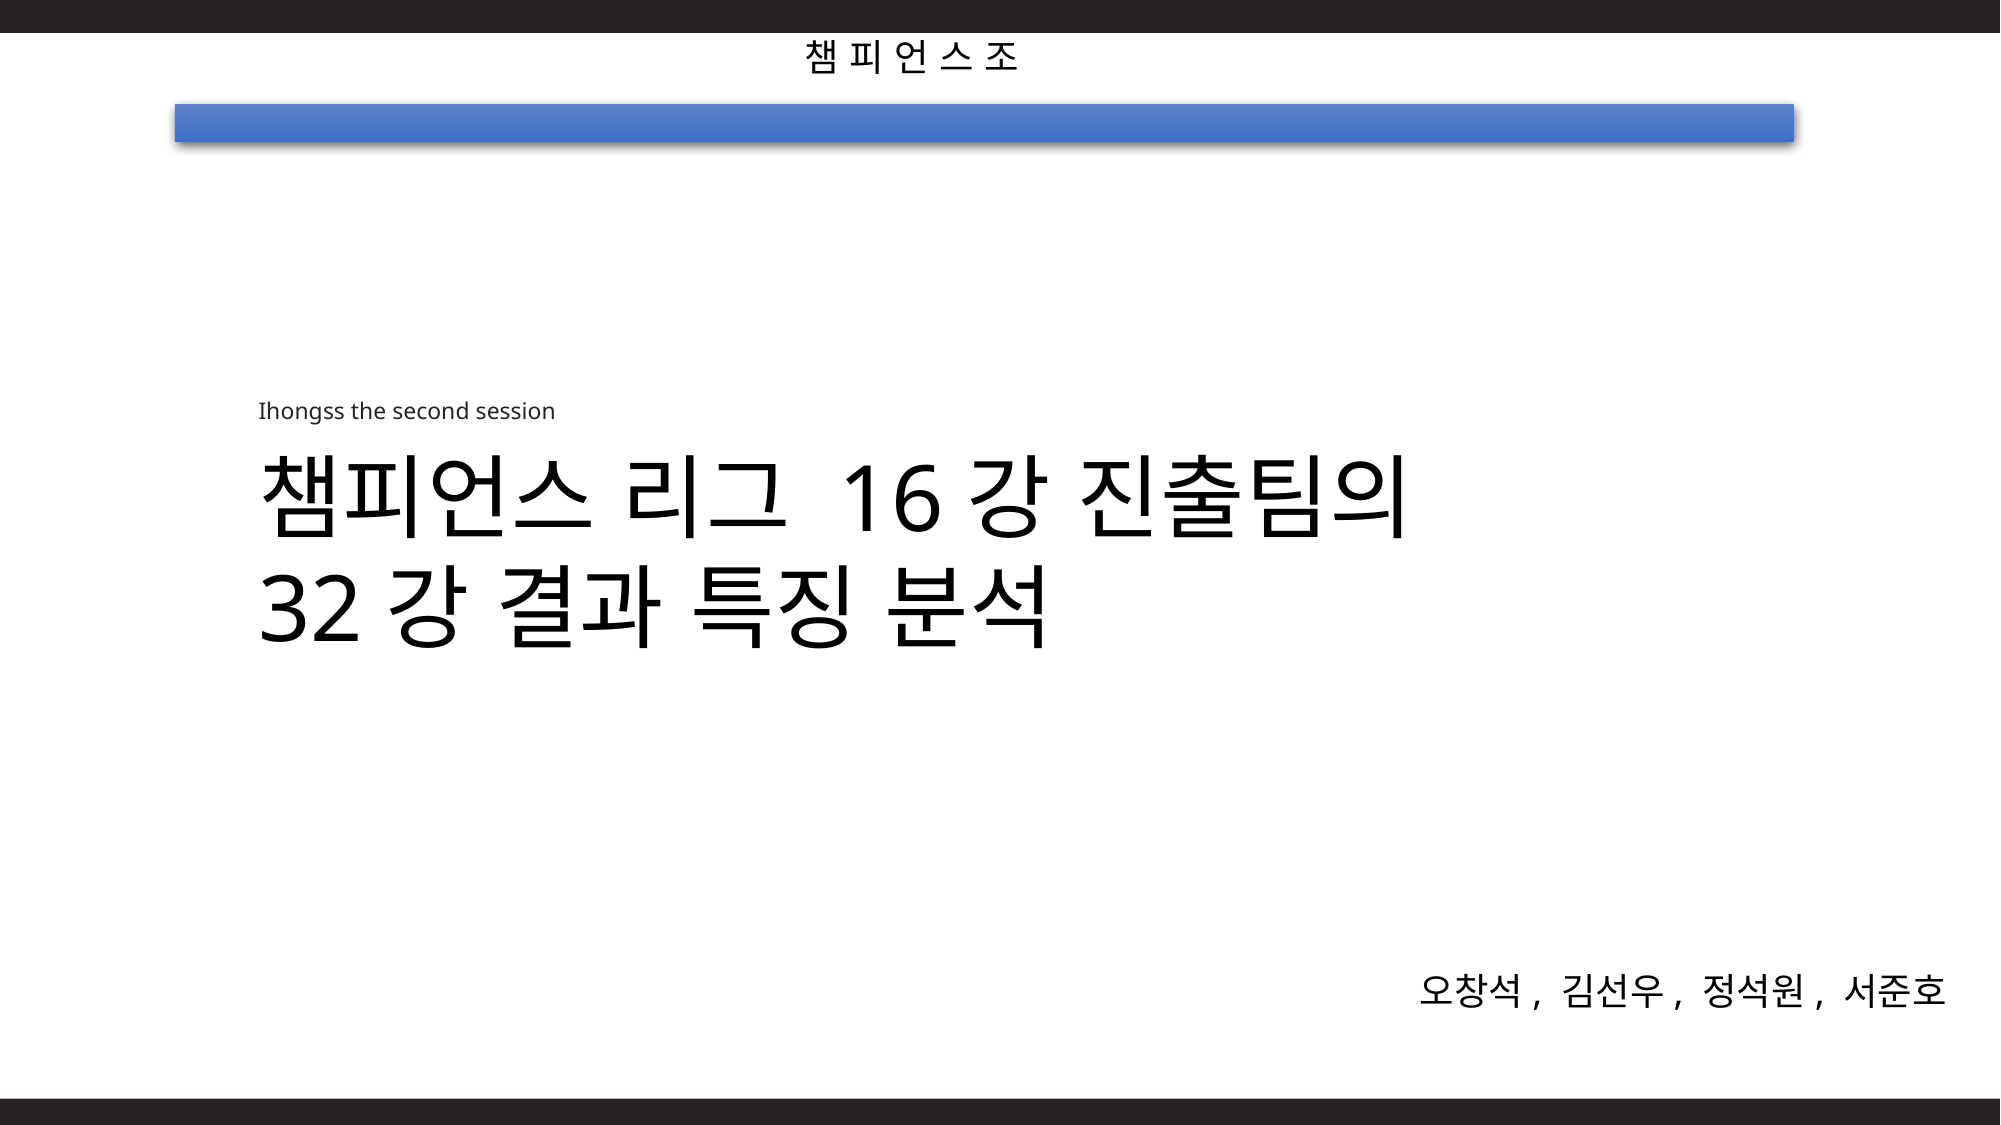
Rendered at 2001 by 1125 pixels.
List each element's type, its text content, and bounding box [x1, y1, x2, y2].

text_box Ihongss the second session [243, 389, 791, 432]
text_box [174, 104, 1794, 142]
text_box [0, 0, 2000, 34]
text_box 챔피언스 리그 16강 진출팀의 32강 결과 특징 분석 [243, 432, 1576, 667]
text_box 챔 피 언 스 조 [789, 34, 1175, 87]
text_box 오창석, 김선우, 정석원, 서준호 [1405, 960, 2000, 1020]
text_box [0, 1098, 2000, 1125]
